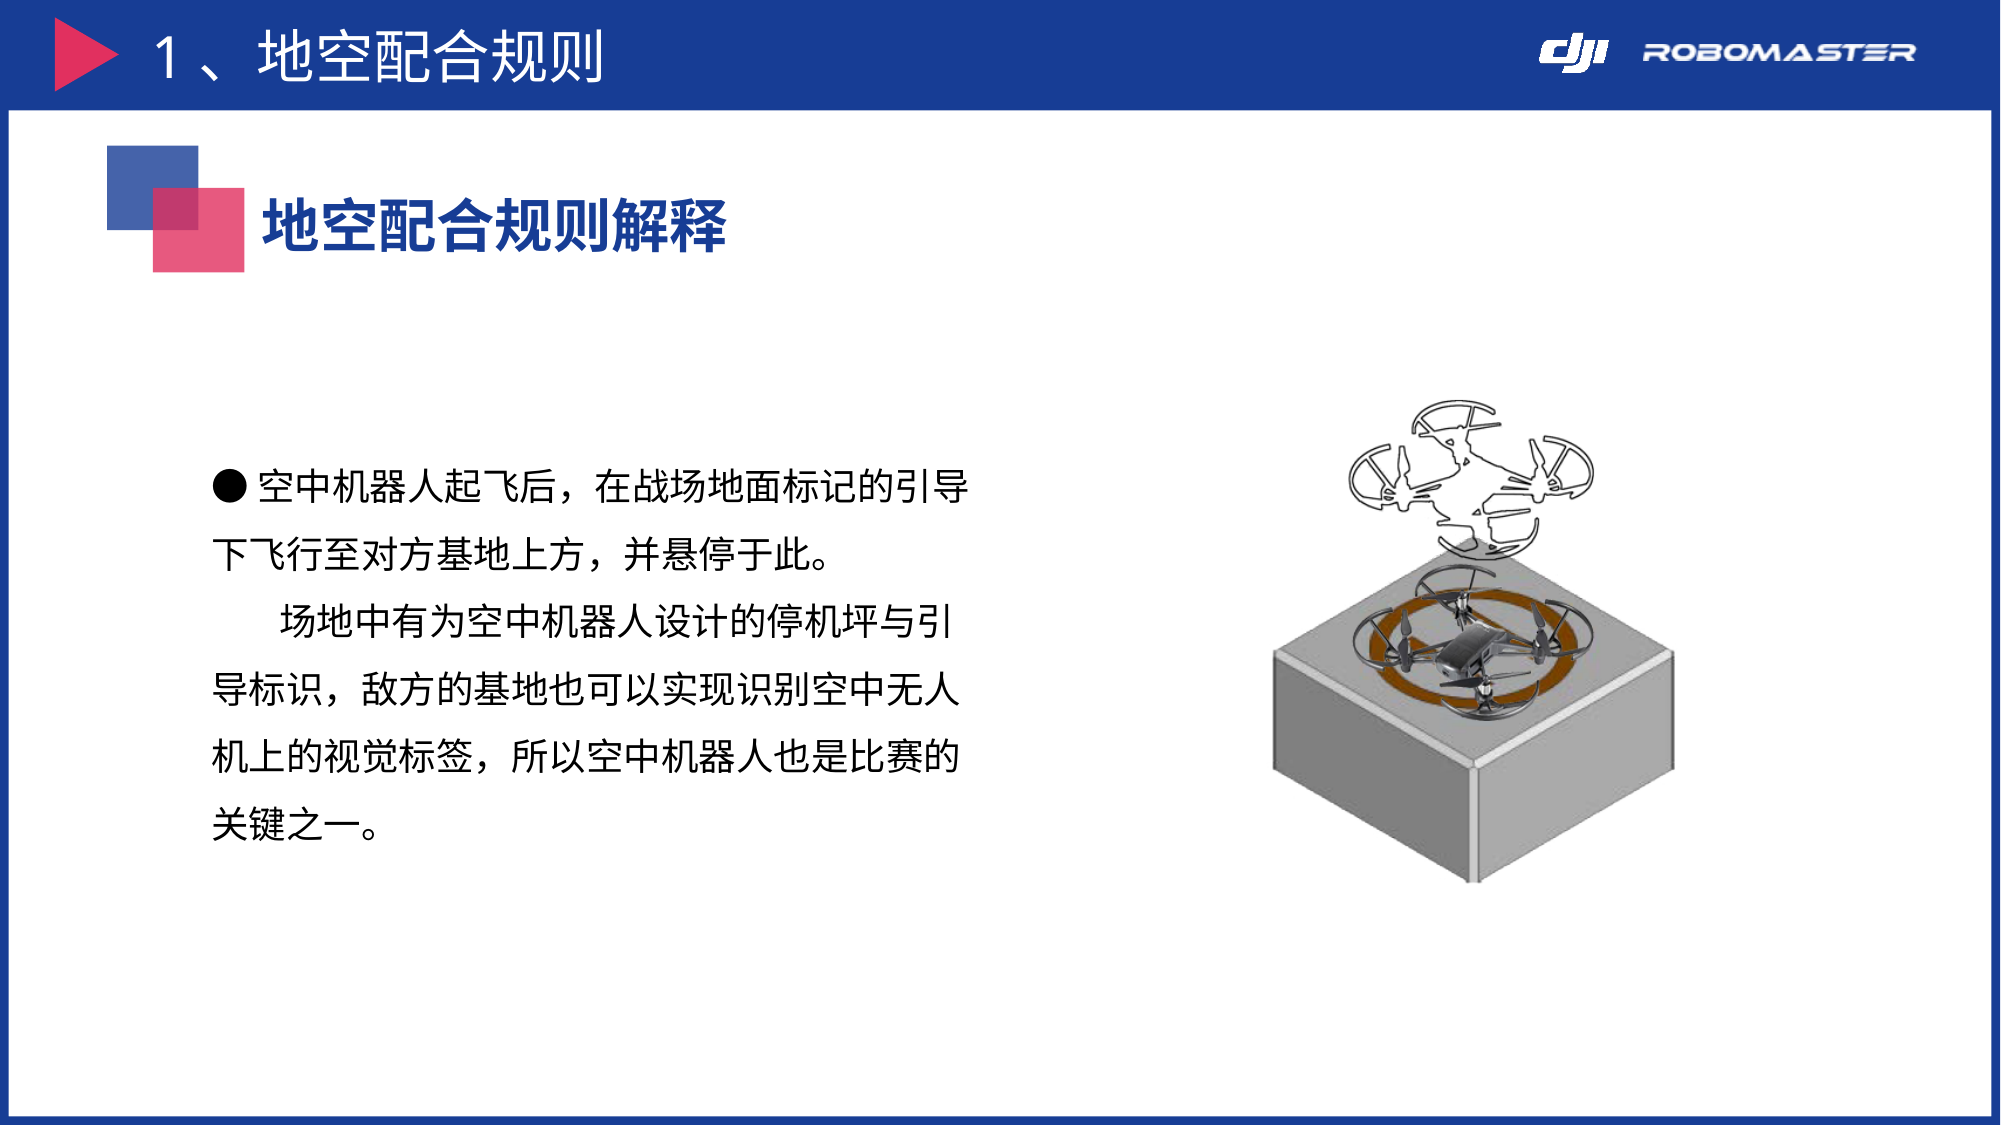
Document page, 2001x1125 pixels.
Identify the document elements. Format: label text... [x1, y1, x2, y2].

text_box ●空中机器人起飞后，在战场地面标记的引导下飞行至对方基地上方，并悬停于此。 场地中有为空中机器人设计的停机坪与引导标识，敌方的基地也可以实现识别空中无人机上的视觉标签，所以空中机器人也是比赛的关键之一。 [196, 433, 988, 854]
picture [1249, 387, 1702, 905]
list 1、地空配合规则 [136, 0, 1935, 111]
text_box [106, 145, 746, 273]
